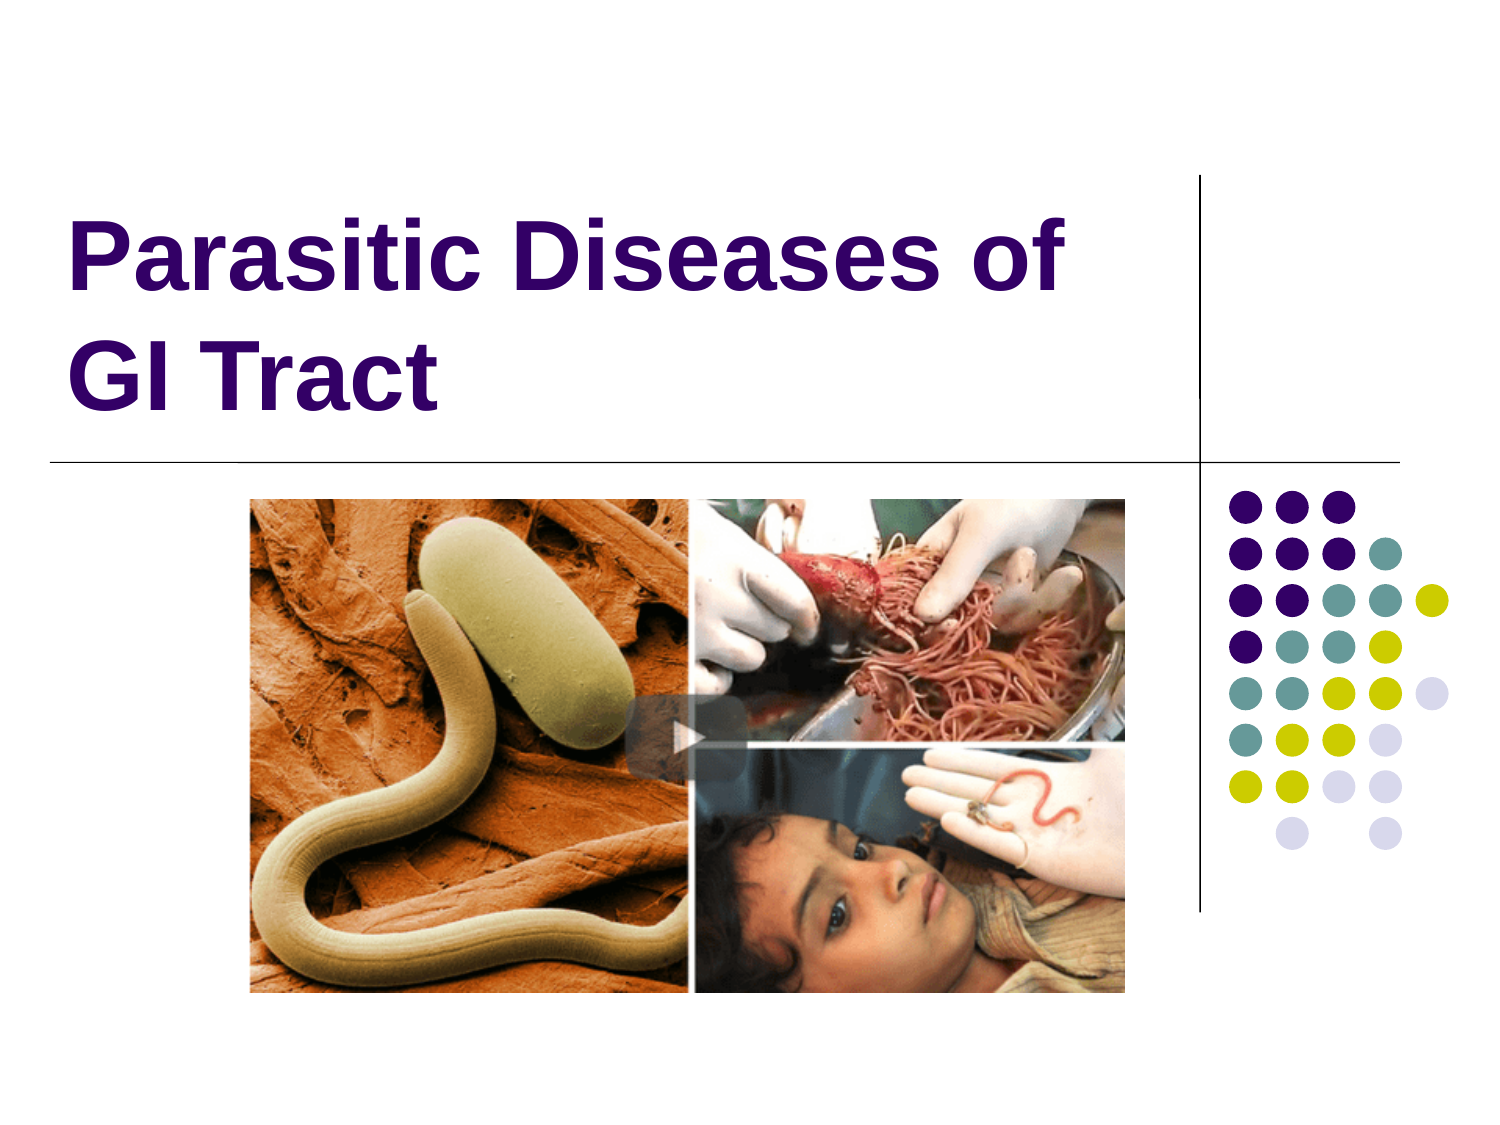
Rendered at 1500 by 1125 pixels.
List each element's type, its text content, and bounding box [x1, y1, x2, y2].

title Parasitic Diseases of GI Tract [51, 76, 1163, 438]
picture [249, 499, 1126, 993]
